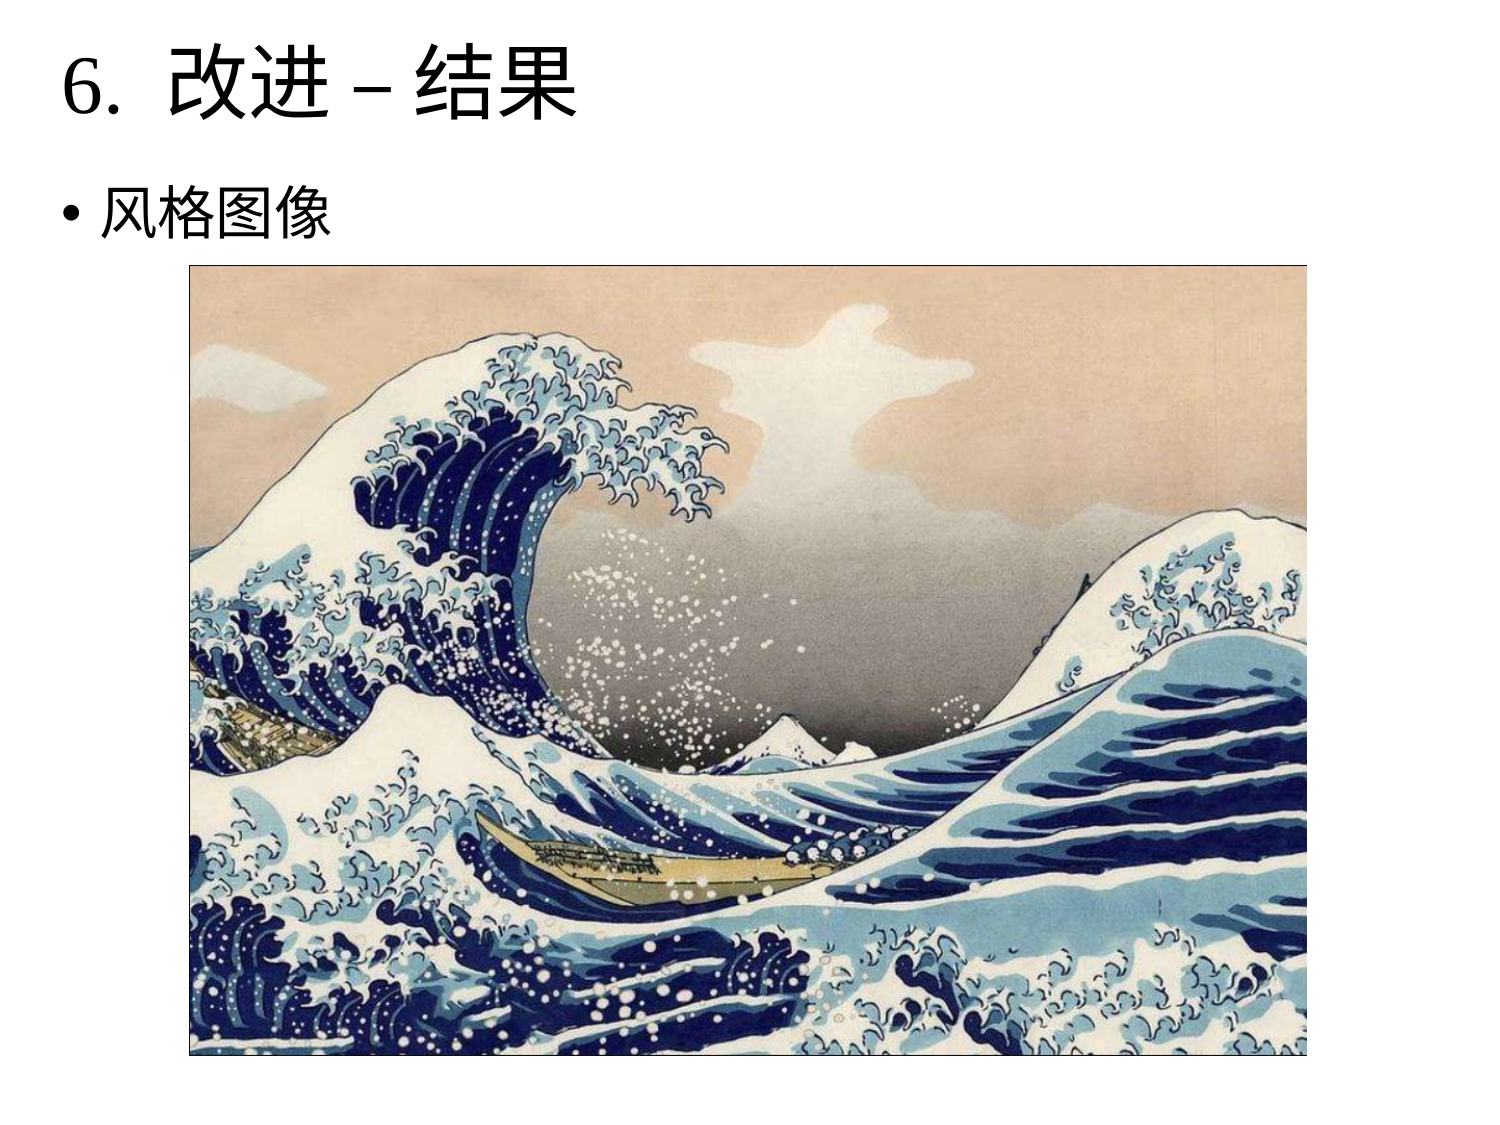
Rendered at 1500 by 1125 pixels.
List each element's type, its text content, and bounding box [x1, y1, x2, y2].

picture [189, 265, 1307, 1056]
list 风格图像 [46, 176, 1450, 1019]
title 6. 改进 – 结果 [46, 32, 1450, 140]
